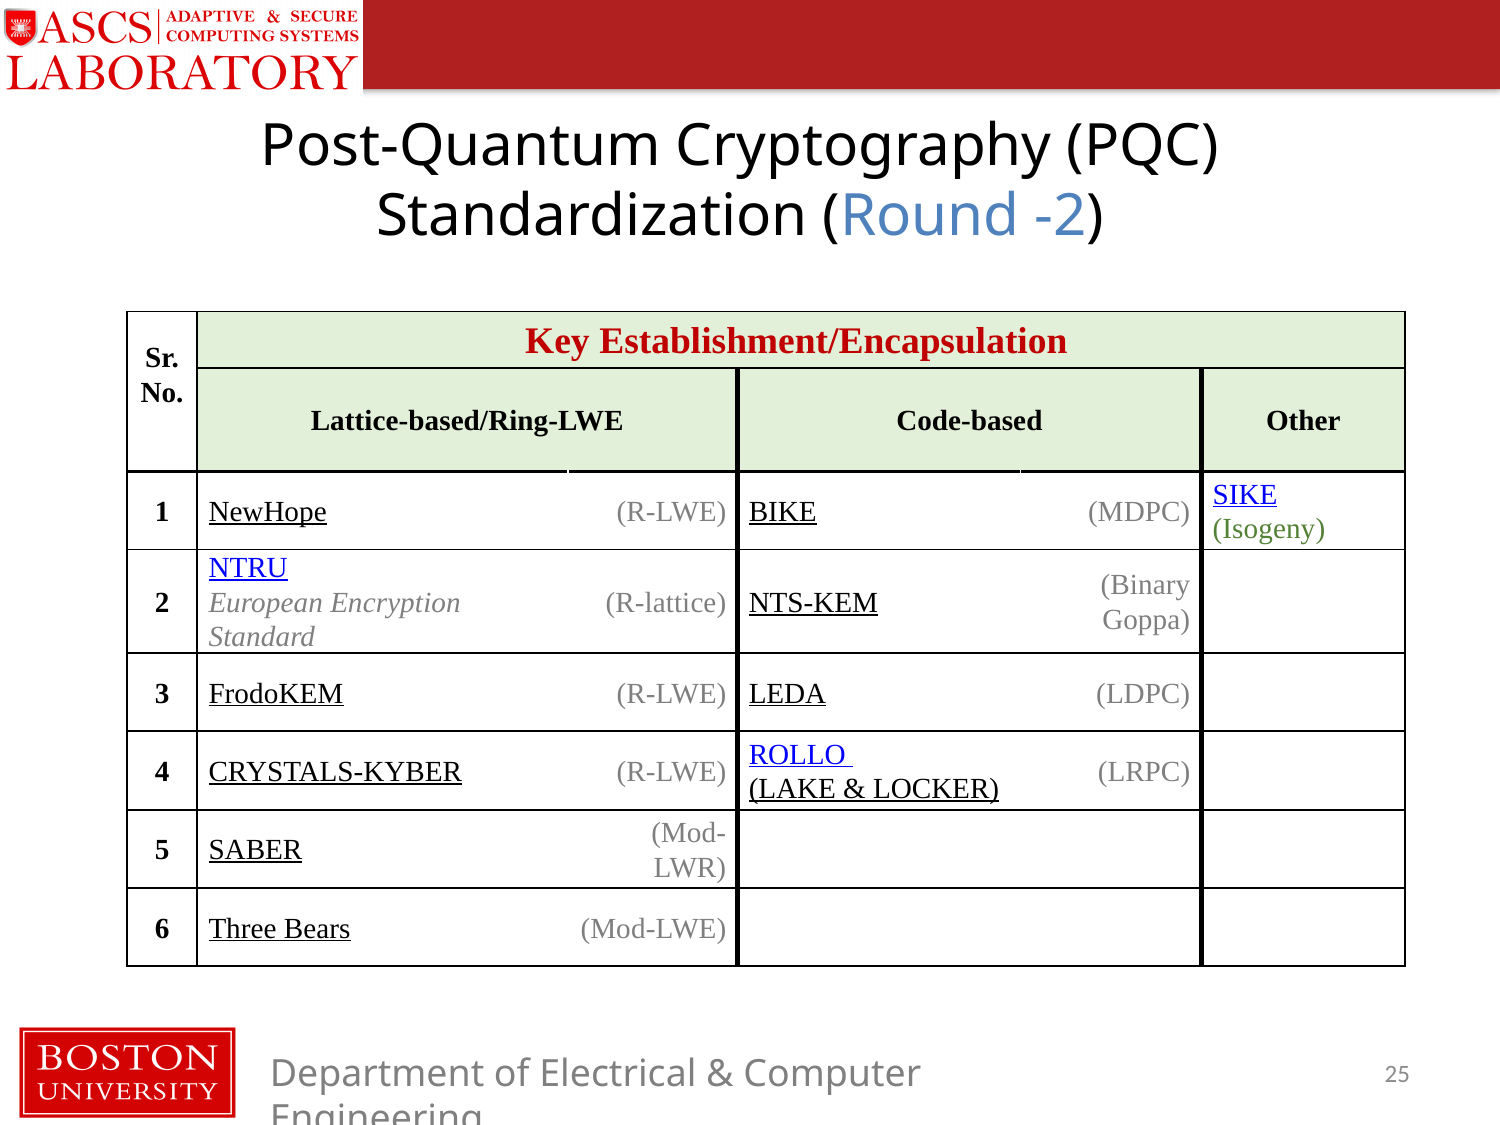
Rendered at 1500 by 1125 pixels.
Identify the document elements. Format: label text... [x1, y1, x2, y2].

table_cell 1 [128, 473, 196, 549]
table_cell (MDPC) [1021, 473, 1199, 549]
table_cell BIKE [740, 473, 1020, 549]
table_cell Lattice-based/Ring-LWE [198, 369, 735, 470]
table_cell [1204, 550, 1404, 652]
table_cell 3 [128, 654, 196, 730]
table_cell [1204, 732, 1404, 809]
table_cell 5 [128, 811, 196, 887]
table_cell (R-LWE) [569, 654, 735, 730]
table_cell [1204, 811, 1404, 887]
table_cell LEDA [740, 654, 1020, 730]
table_cell [1204, 889, 1404, 965]
picture [19, 1027, 236, 1118]
table_cell Other [1204, 369, 1404, 470]
table_header Key Establishment/Encapsulation [198, 312, 1404, 367]
slide_number 25 [1336, 1042, 1425, 1103]
table_cell (R-LWE) [569, 473, 735, 549]
table_cell NTS-KEM [740, 550, 1020, 652]
table_header Sr. No. [128, 312, 196, 470]
table_cell NTRU European Encryption Standard [198, 550, 567, 652]
table_cell (R-lattice) [569, 550, 735, 652]
table_cell SIKE (Isogeny) [1204, 473, 1404, 549]
table_cell [1021, 889, 1199, 965]
table_cell FrodoKEM [198, 654, 567, 730]
table_cell (Mod-LWE) [569, 889, 735, 965]
table_cell (Mod-LWR) [569, 811, 735, 887]
table_cell (Binary Goppa) [1021, 550, 1199, 652]
table_cell Three Bears [198, 889, 567, 965]
table_cell 6 [128, 889, 196, 965]
table_cell ROLLO (LAKE & LOCKER) [740, 732, 1020, 809]
table_cell NewHope [198, 473, 567, 549]
table_cell (R-LWE) [569, 732, 735, 809]
table_cell 4 [128, 732, 196, 809]
table_cell [740, 889, 1020, 965]
table_cell CRYSTALS-KYBER [198, 732, 567, 809]
table_cell SABER [198, 811, 567, 887]
table_cell [740, 811, 1020, 887]
table_cell [1204, 654, 1404, 730]
title Post-Quantum Cryptography (PQC) Standardization (Round -2) [55, 121, 1425, 233]
table_cell [1021, 811, 1199, 887]
table_cell Code-based [740, 369, 1199, 470]
table_cell 2 [128, 550, 196, 652]
table_cell (LDPC) [1021, 654, 1199, 730]
picture [0, 0, 363, 100]
table_cell (LRPC) [1021, 732, 1199, 809]
